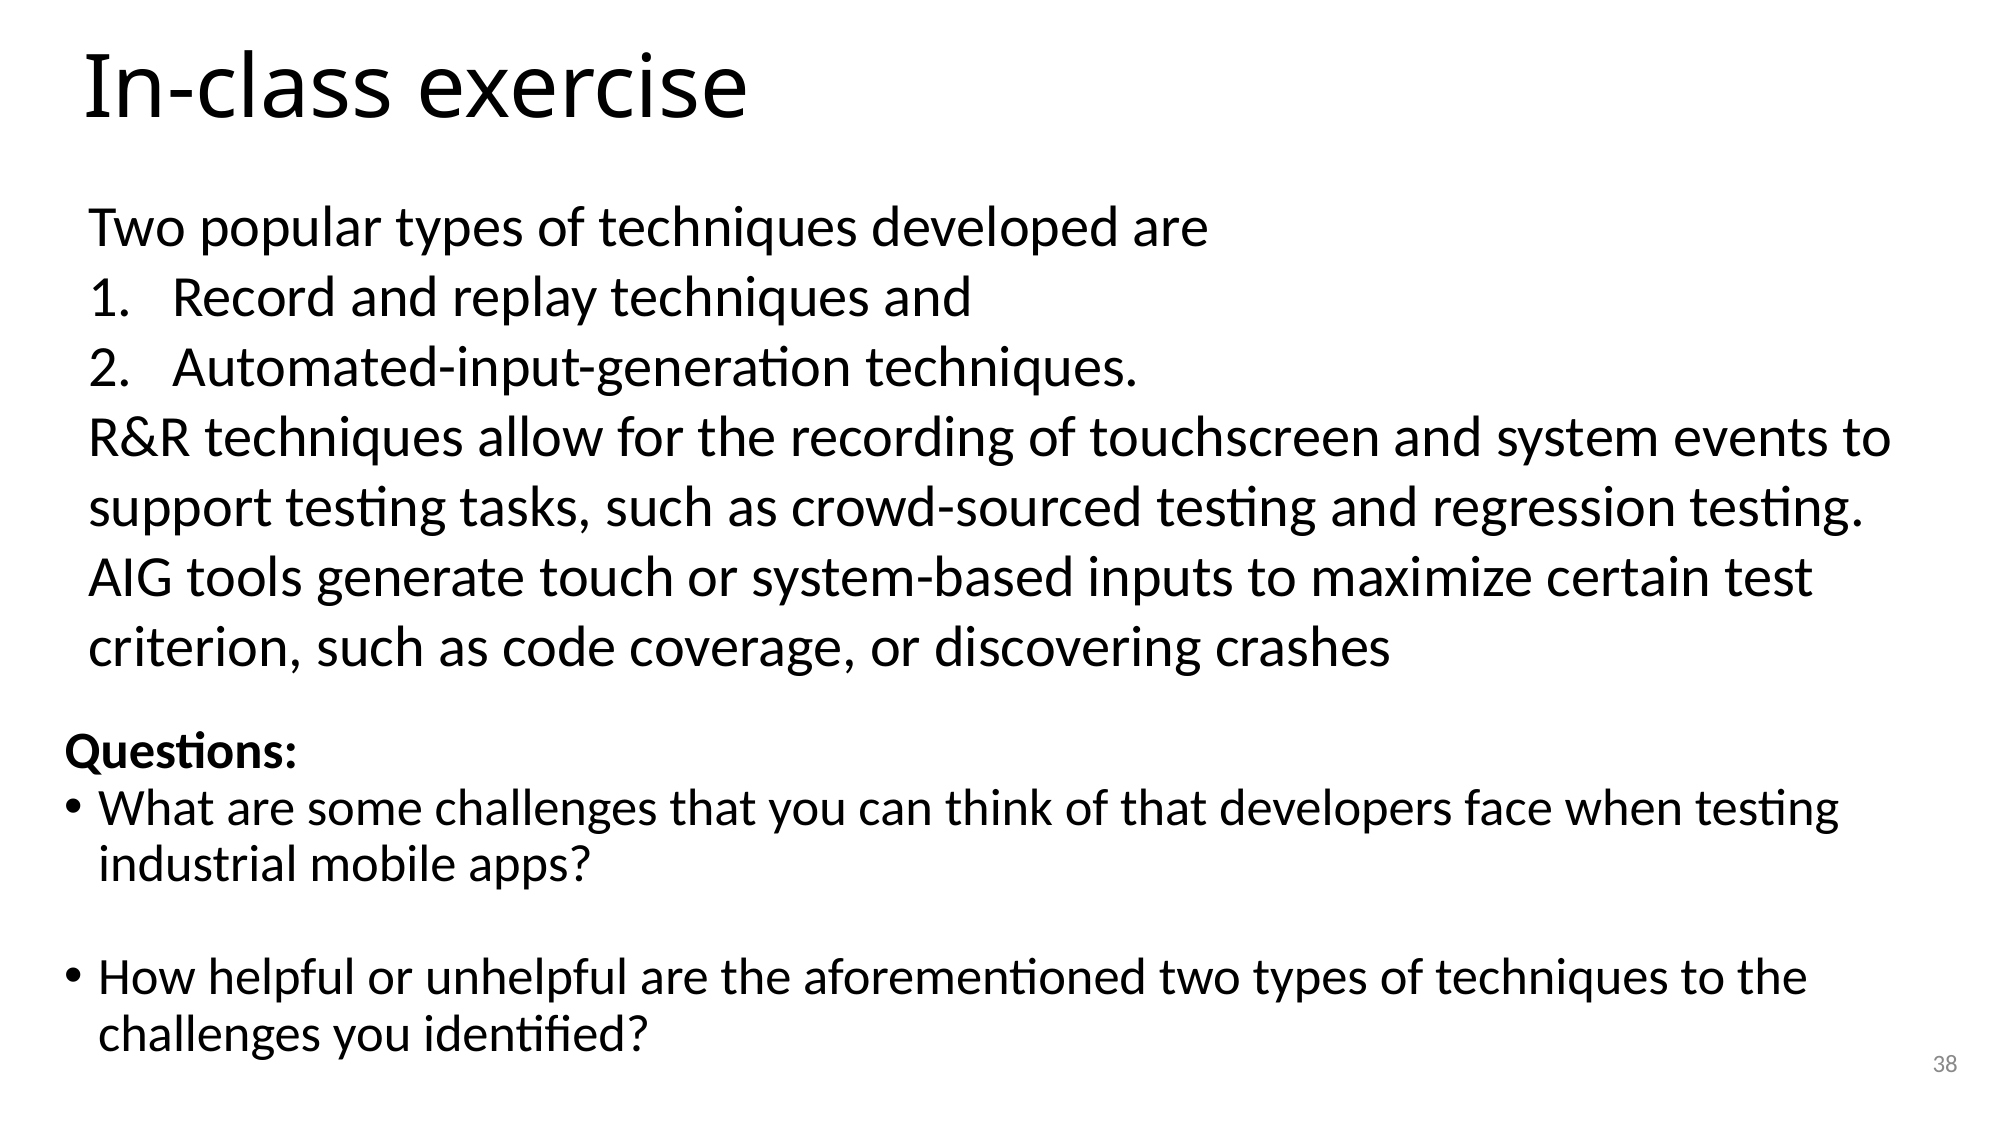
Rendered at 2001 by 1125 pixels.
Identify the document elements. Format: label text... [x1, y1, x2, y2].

list Questions: What are some challenges that you can think of that developers face when testing industrial mobile apps? How helpful or unhelpful are the aforementioned two types of techniques to the challenges you identified? [49, 708, 1914, 1080]
slide_number 38 [1853, 1019, 1974, 1106]
title In-class exercise [68, 26, 1932, 152]
text_box Two popular types of techniques developed are Record and replay techniques and Automated-input-generation techniques. R&R techniques allow for the recording of touchscreen and system events to support testing tasks, such as crowd-sourced testing and regression testing. AIG tools generate touch or system-based inputs to maximize certain test criterion, such as code coverage, or discovering crashes [68, 168, 1950, 508]
